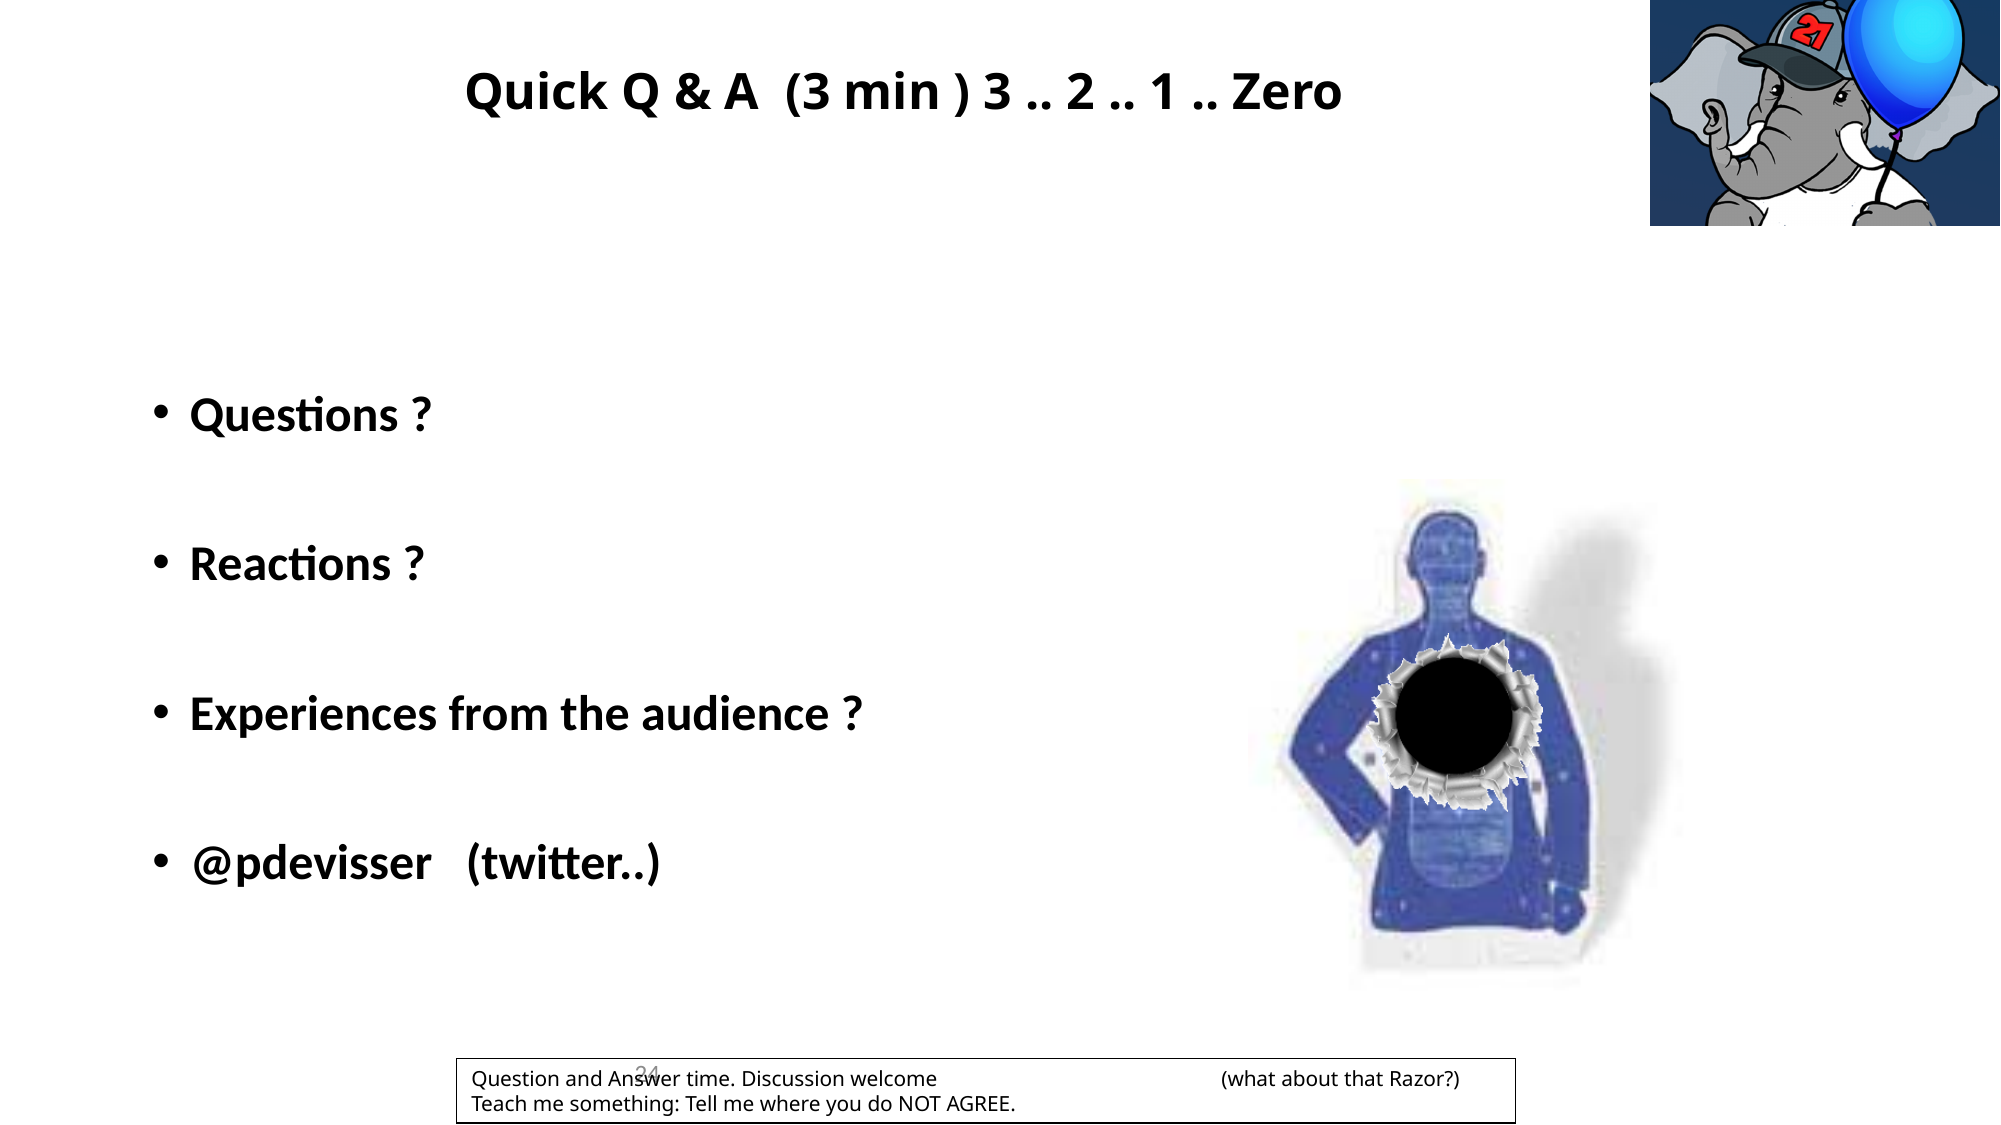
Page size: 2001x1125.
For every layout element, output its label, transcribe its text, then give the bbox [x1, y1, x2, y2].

slide_number 24 [324, 1042, 675, 1103]
picture [1248, 479, 1709, 994]
title Quick Q & A (3 min ) 3 .. 2 .. 1 .. Zero [449, 47, 1455, 140]
text_box Question and Answer time. Discussion welcome (what about that Razor?) Teach me something: Tell me where you do NOT AGREE. [456, 1058, 1516, 1123]
list Questions ? Reactions ? Experiences from the audience ? @pdevisser (twitter..) [137, 299, 1863, 1014]
picture [1650, 0, 2000, 226]
